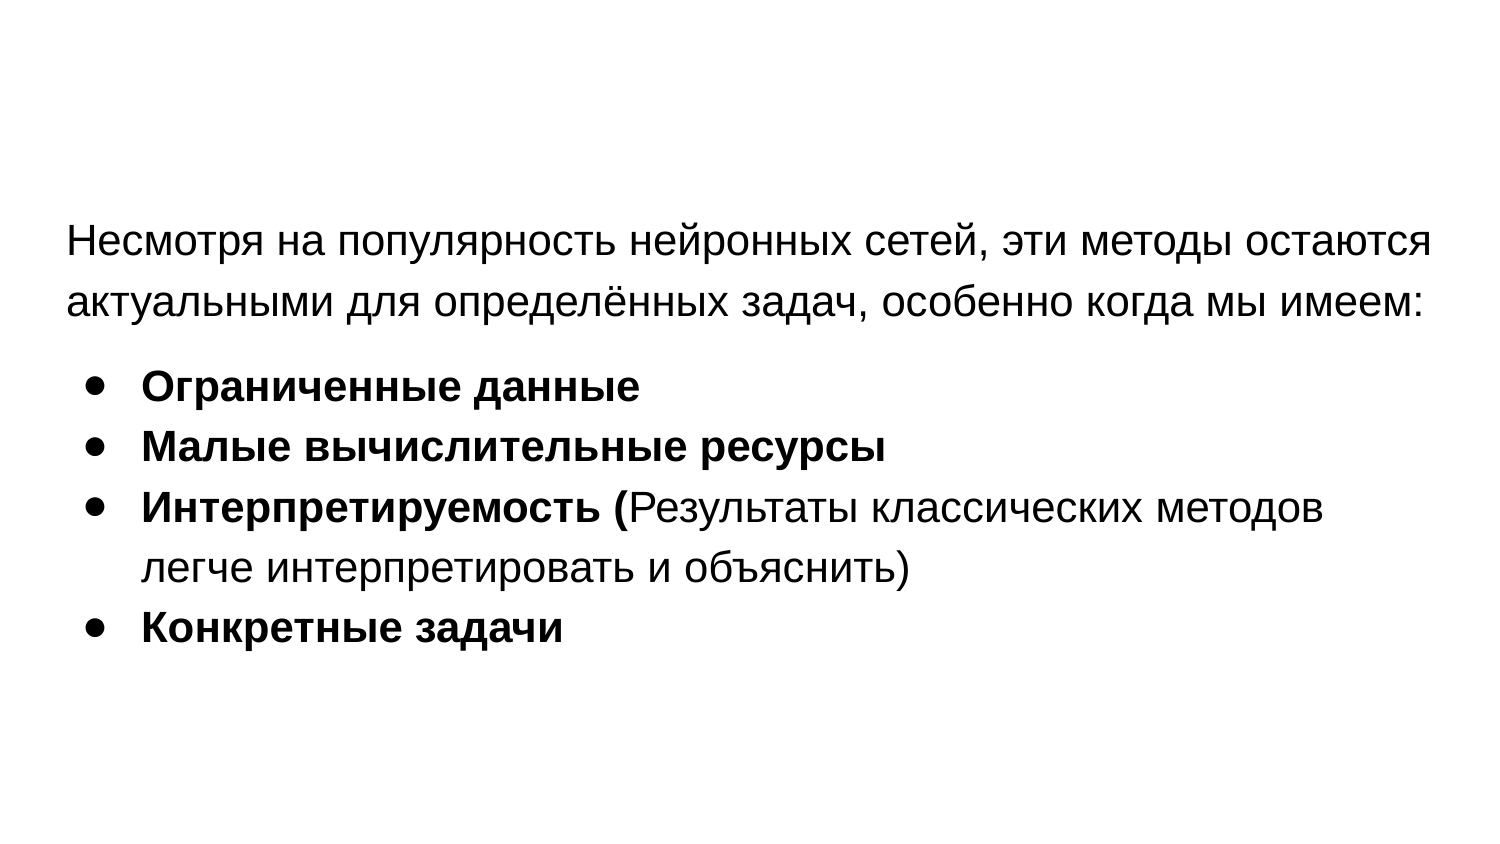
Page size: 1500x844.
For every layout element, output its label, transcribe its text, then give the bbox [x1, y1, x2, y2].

list Несмотря на популярность нейронных сетей, эти методы остаются актуальными для определённых задач, особенно когда мы имеем: Ограниченные данные Малые вычислительные ресурсы Интерпретируемость (Результаты классических методов легче интерпретировать и объяснить) Конкретные задачи [51, 189, 1449, 750]
